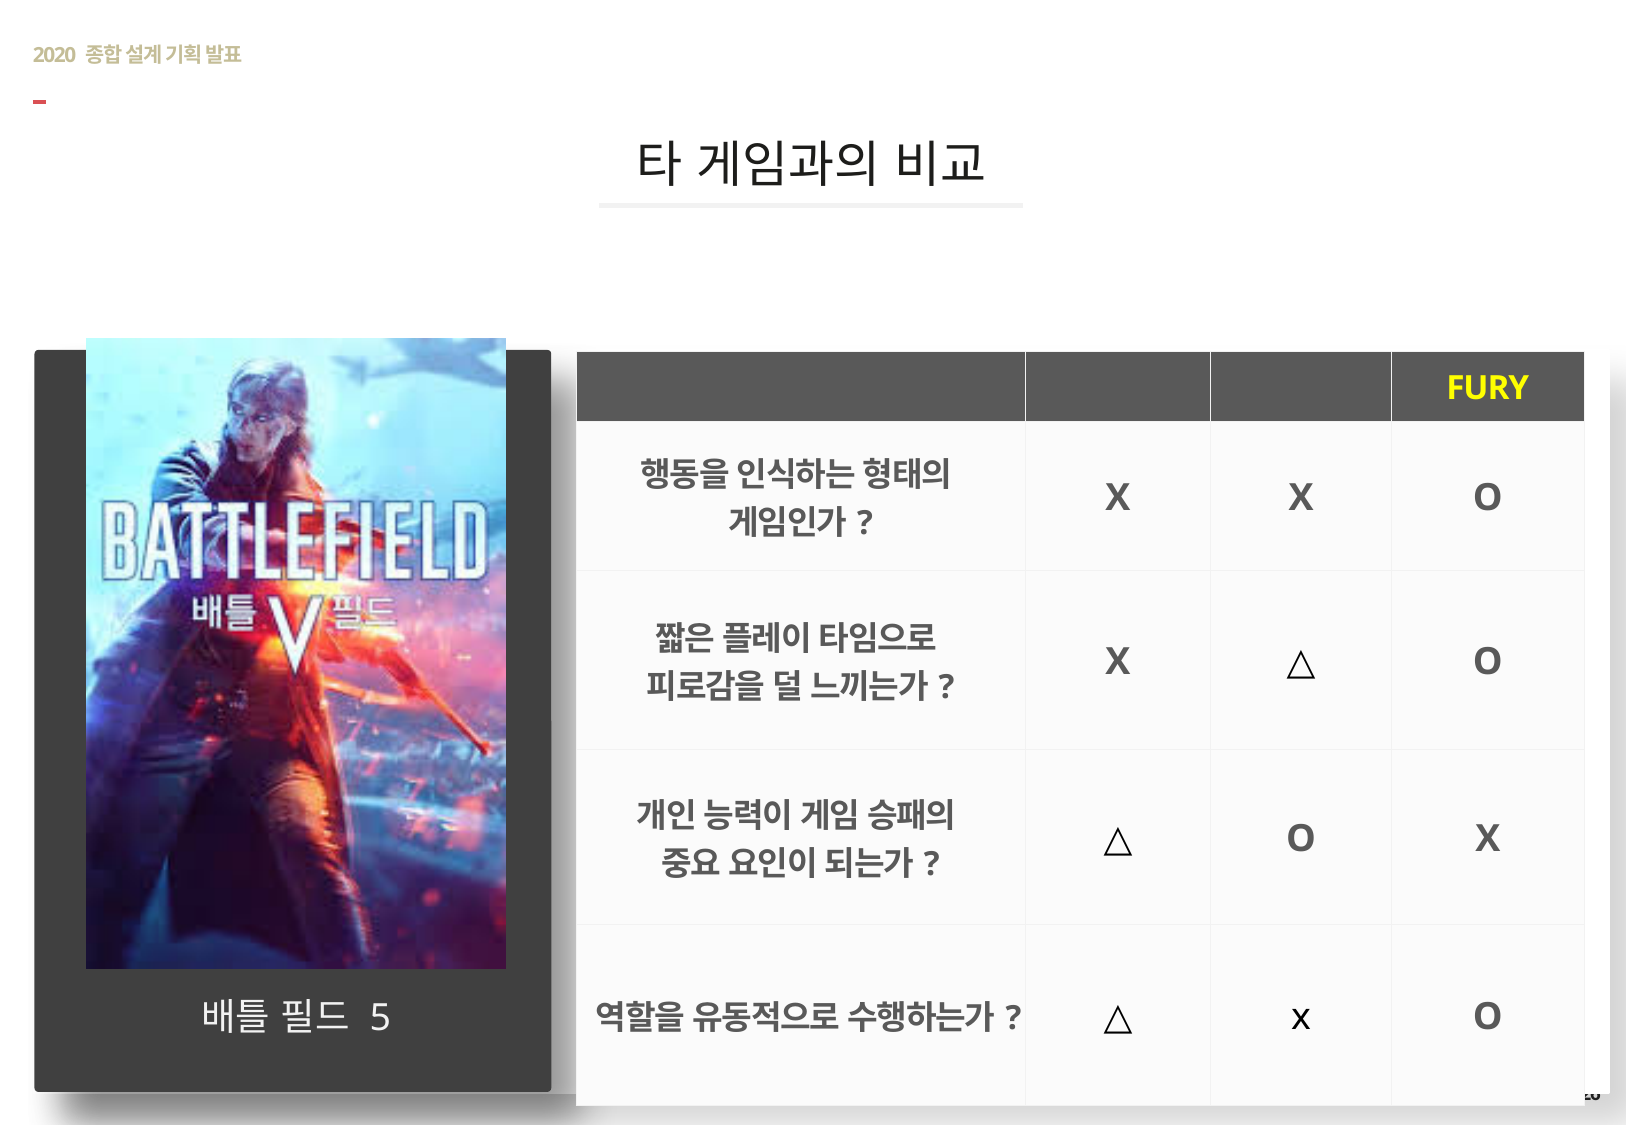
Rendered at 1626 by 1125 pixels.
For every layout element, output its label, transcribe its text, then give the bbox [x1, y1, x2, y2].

table_header FURY [1392, 352, 1584, 421]
table_cell X [1392, 750, 1584, 924]
table_cell X [1026, 422, 1210, 570]
table_cell x [1211, 925, 1391, 1105]
table_header PUBG [1211, 352, 1391, 421]
table_header 배틀필드5 [1026, 352, 1210, 421]
table_cell △ [1026, 750, 1210, 924]
table_cell 역할을 유동적으로 수행하는가? [577, 925, 1025, 1105]
picture [86, 337, 507, 969]
table_cell △ [1026, 925, 1210, 1105]
table_cell O [1211, 750, 1391, 924]
table_cell O [1392, 571, 1584, 749]
table_cell X [1026, 571, 1210, 749]
table_cell O [1392, 925, 1584, 1105]
table_cell 개인 능력이 게임 승패의 중요 요인이 되는가? [577, 750, 1025, 924]
table_header 질문 [577, 352, 1025, 421]
table_cell △ [1211, 571, 1391, 749]
table_cell X [1211, 422, 1391, 570]
slide_number 26 [1556, 1070, 1625, 1118]
text_box 타 게임과의 비교 [215, 134, 1408, 192]
text_box 배틀 필드 5 [88, 985, 504, 1046]
table_cell O [1392, 422, 1584, 570]
title 2020 종합 설계 기획 발표 [32, 19, 482, 90]
table_cell 짧은 플레이 타임으로 피로감을 덜 느끼는가? [577, 571, 1025, 749]
table_cell 행동을 인식하는 형태의 게임인가? [577, 422, 1025, 570]
